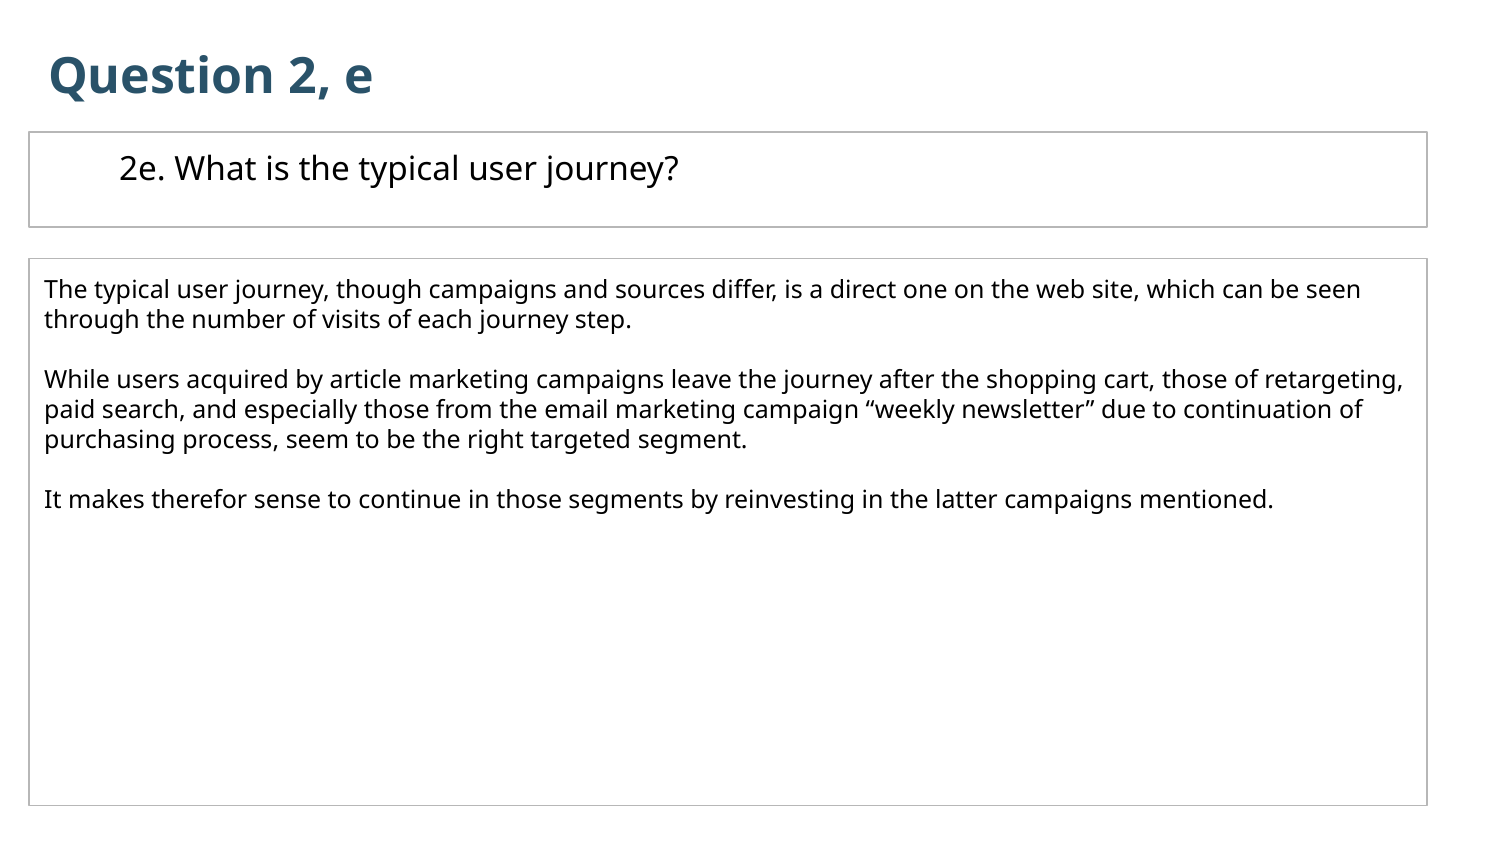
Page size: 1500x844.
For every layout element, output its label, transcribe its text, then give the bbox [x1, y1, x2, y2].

text_box 2e. What is the typical user journey? [29, 131, 1427, 227]
text_box Question 2, e [33, 38, 1431, 118]
text_box The typical user journey, though campaigns and sources differ, is a direct one on the web site, which can be seen through the number of visits of each journey step. While users acquired by article marketing campaigns leave the journey after the shopping cart, those of retargeting, paid search, and especially those from the email marketing campaign “weekly newsletter” due to continuation of purchasing process, seem to be the right targeted segment. It makes therefor sense to continue in those segments by reinvesting in the latter campaigns mentioned. [29, 258, 1427, 806]
